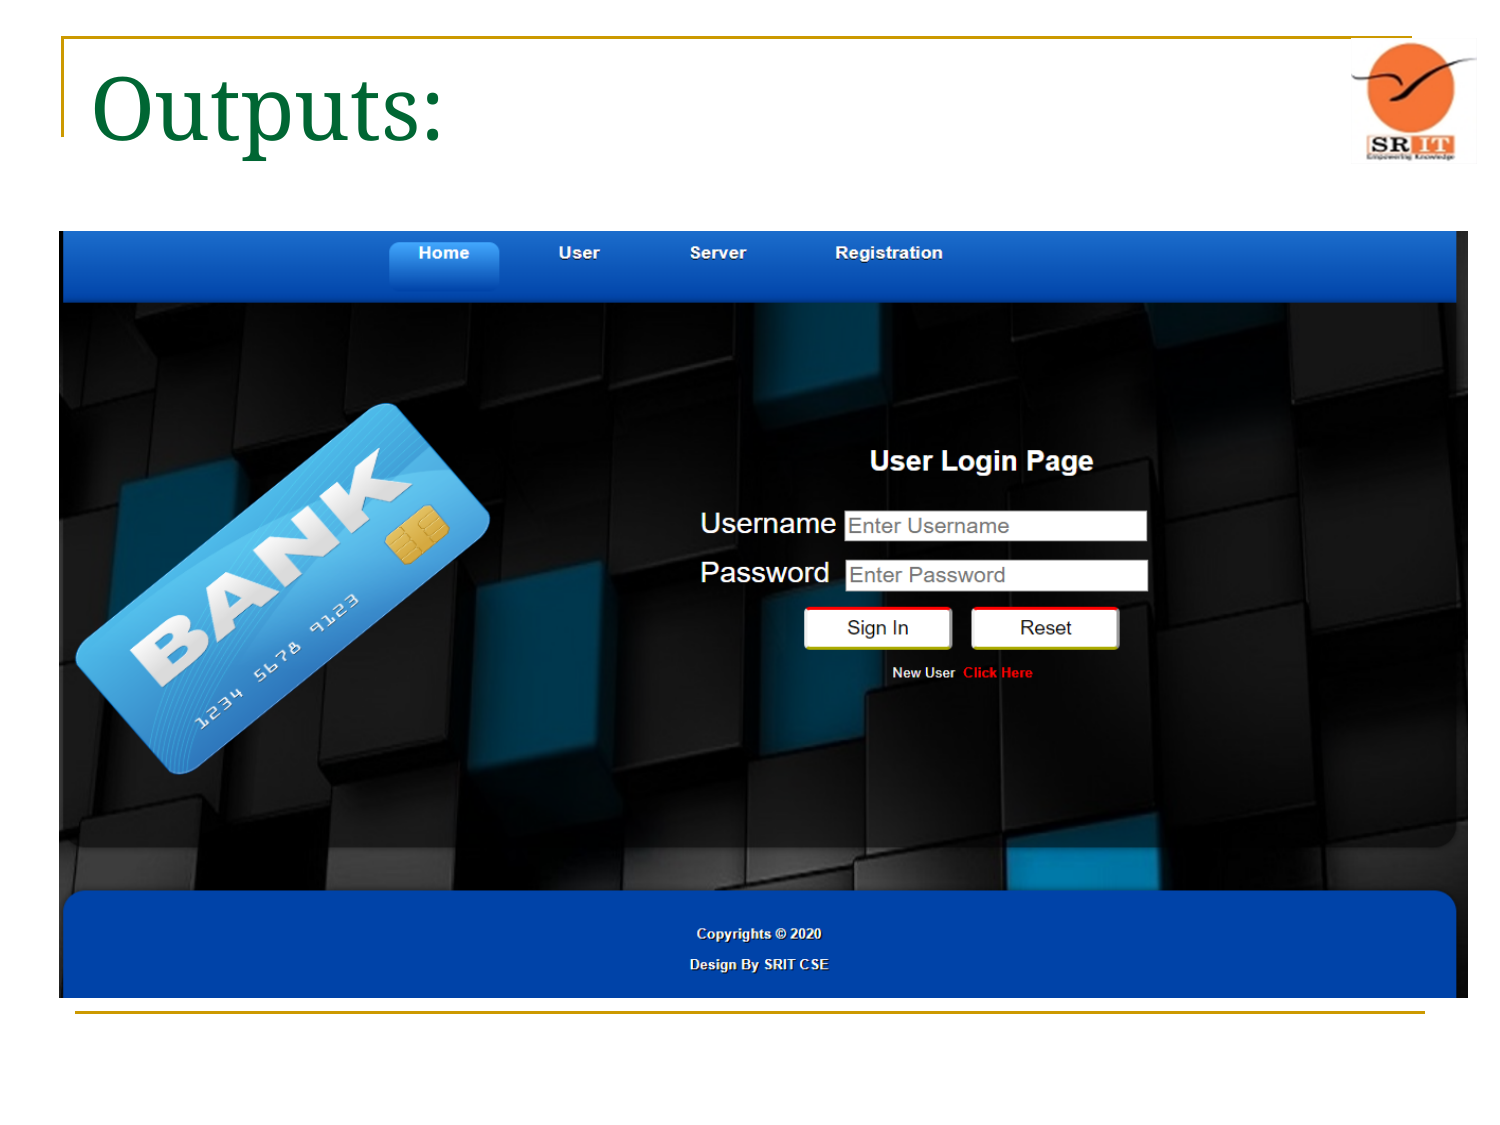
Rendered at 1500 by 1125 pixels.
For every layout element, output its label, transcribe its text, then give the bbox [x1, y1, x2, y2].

picture [1350, 37, 1478, 165]
title Outputs: [75, 45, 1425, 229]
picture [59, 230, 1468, 999]
